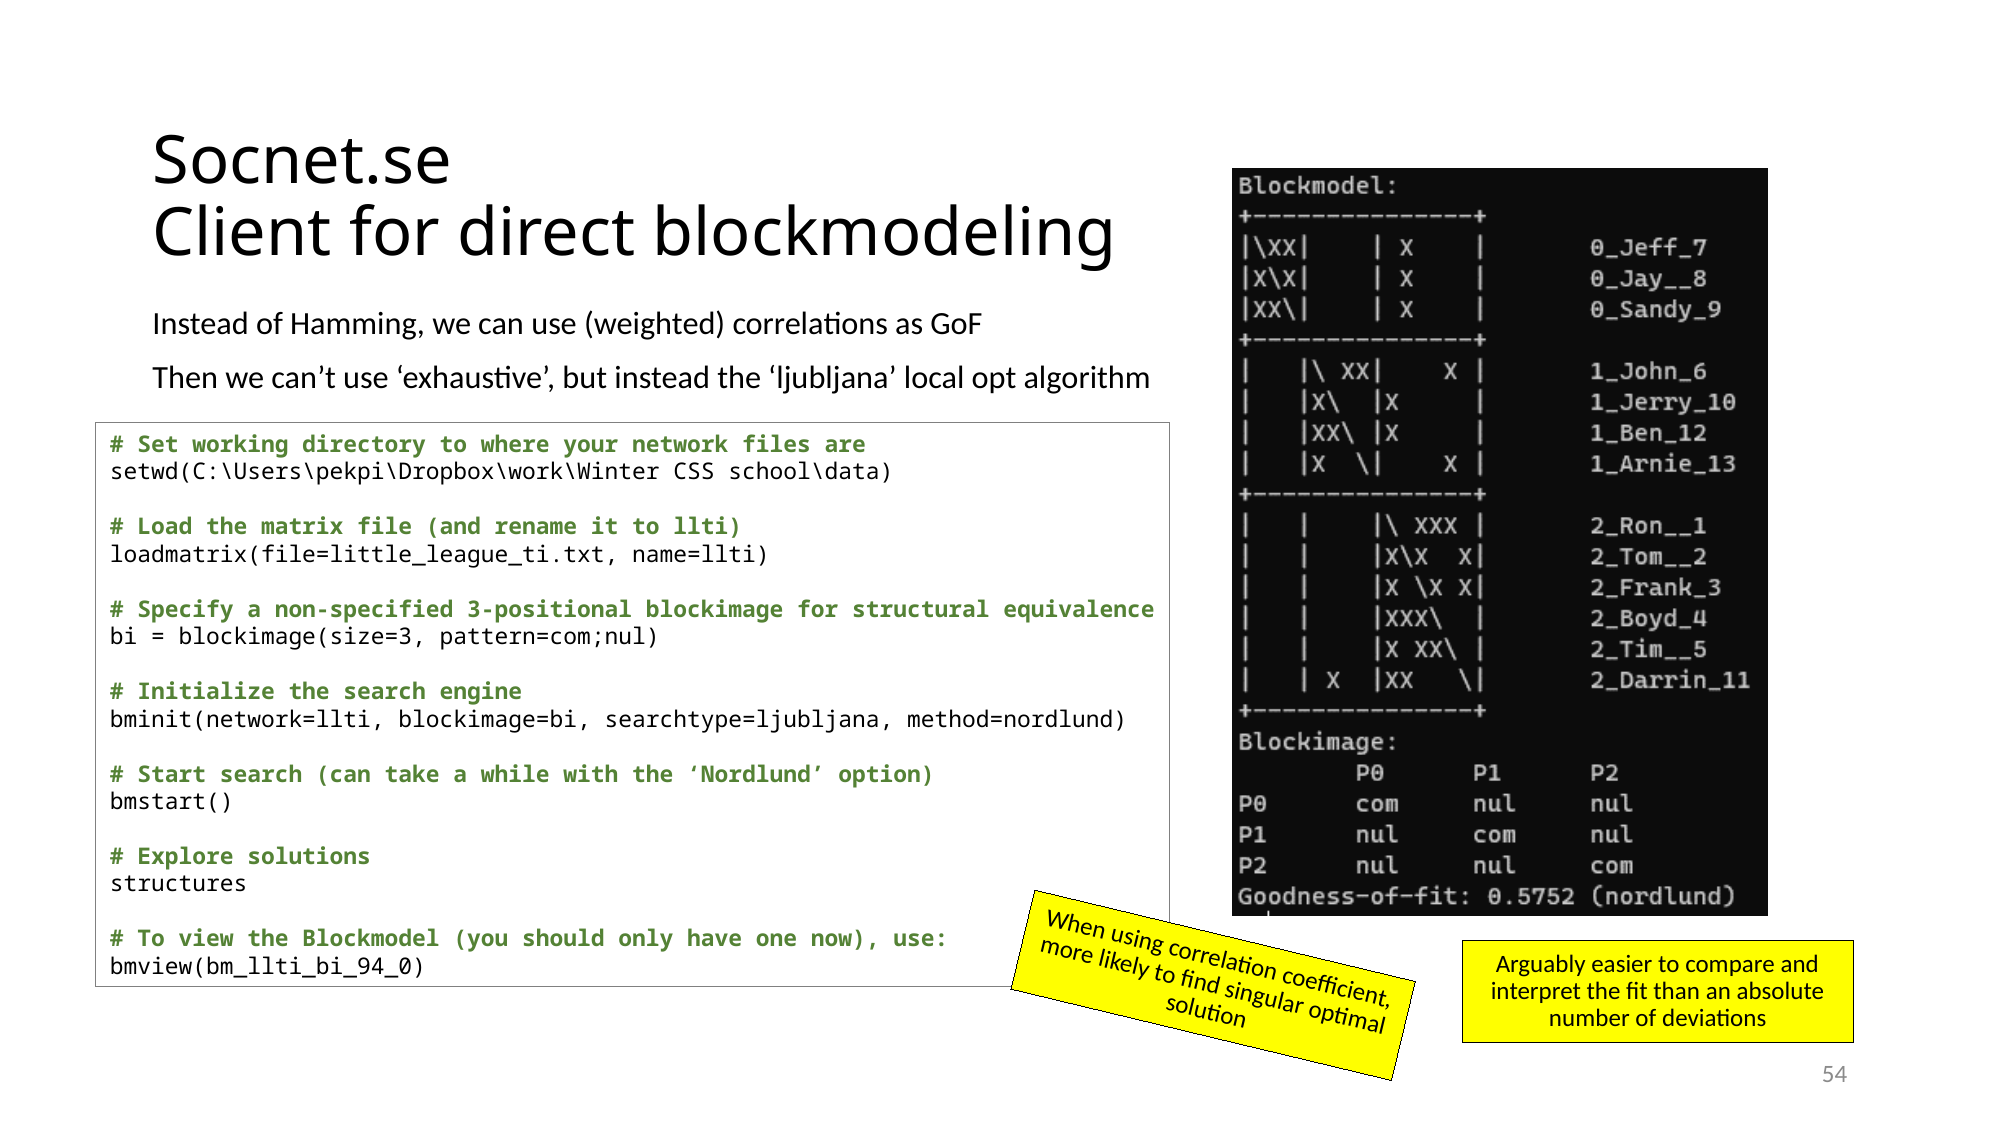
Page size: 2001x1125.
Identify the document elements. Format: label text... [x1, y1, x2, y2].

text_box When using correlation coefficient, more likely to find singular optimal solution [1010, 890, 1416, 1081]
list Instead of Hamming, we can use (weighted) correlations as GoF Then we can’t use ‘exhaustive’, but instead the ‘ljubljana’ local opt algorithm [137, 299, 1168, 412]
slide_number 54 [1412, 1042, 1863, 1103]
title Socnet.se Client for direct blockmodeling [137, 59, 1863, 278]
text_box Arguably easier to compare and interpret the fit than an absolute number of deviations [1462, 940, 1854, 1043]
text_box # Set working directory to where your network files are setwd(C:\Users\pekpi\Dropbox\work\Winter CSS school\data) # Load the matrix file (and rename it to llti) loadmatrix(file=little_league_ti.txt, name=llti) # Specify a non-specified 3-positional blockimage for structural equivalence bi = blockimage(size=3, pattern=com;nul) # Initialize the search engine bminit(network=llti, blockimage=bi, searchtype=ljubljana, method=nordlund) # Start search (can take a while with the ‘Nordlund’ option) bmstart() # Explore solutions structures # To view the Blockmodel (you should only have one now), use: bmview(bm_llti_bi_94_0) [95, 422, 1170, 987]
picture [1232, 168, 1768, 916]
